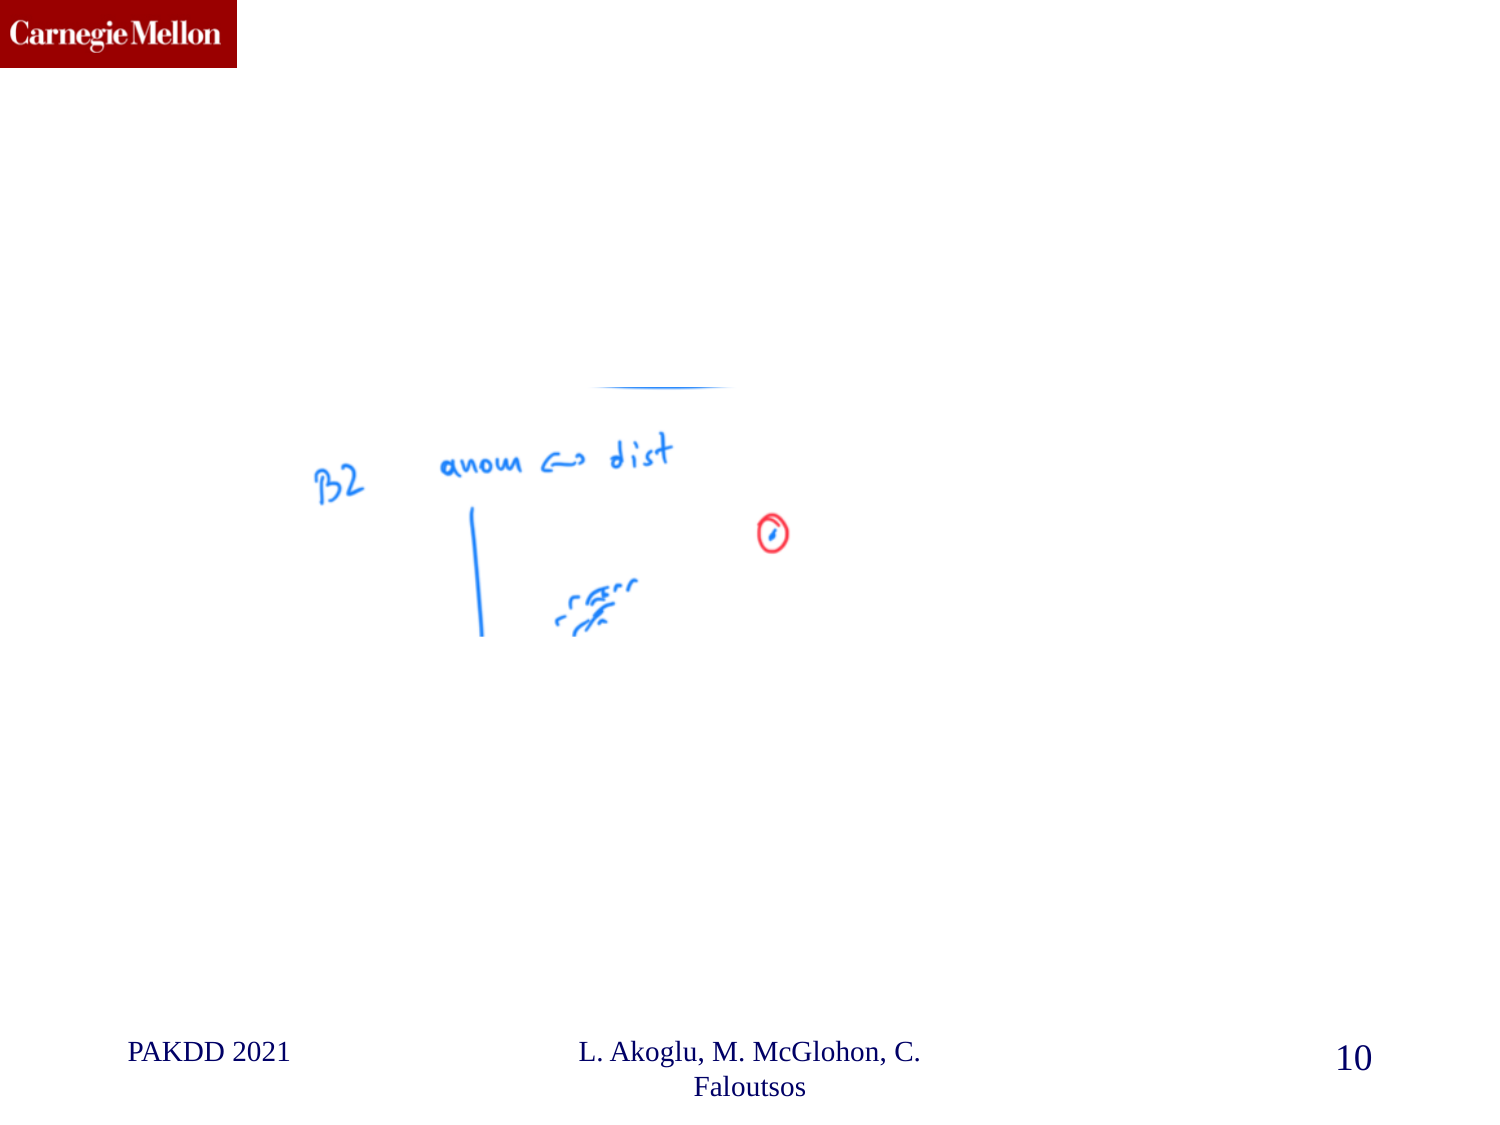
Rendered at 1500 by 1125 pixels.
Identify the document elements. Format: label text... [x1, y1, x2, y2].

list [129, 387, 1481, 778]
slide_number 10 [1074, 1024, 1388, 1101]
footer L. Akoglu, M. McGlohon, C. Faloutsos [512, 1024, 988, 1101]
picture [0, 0, 237, 68]
slide_number PAKDD 2021 [112, 1024, 426, 1101]
